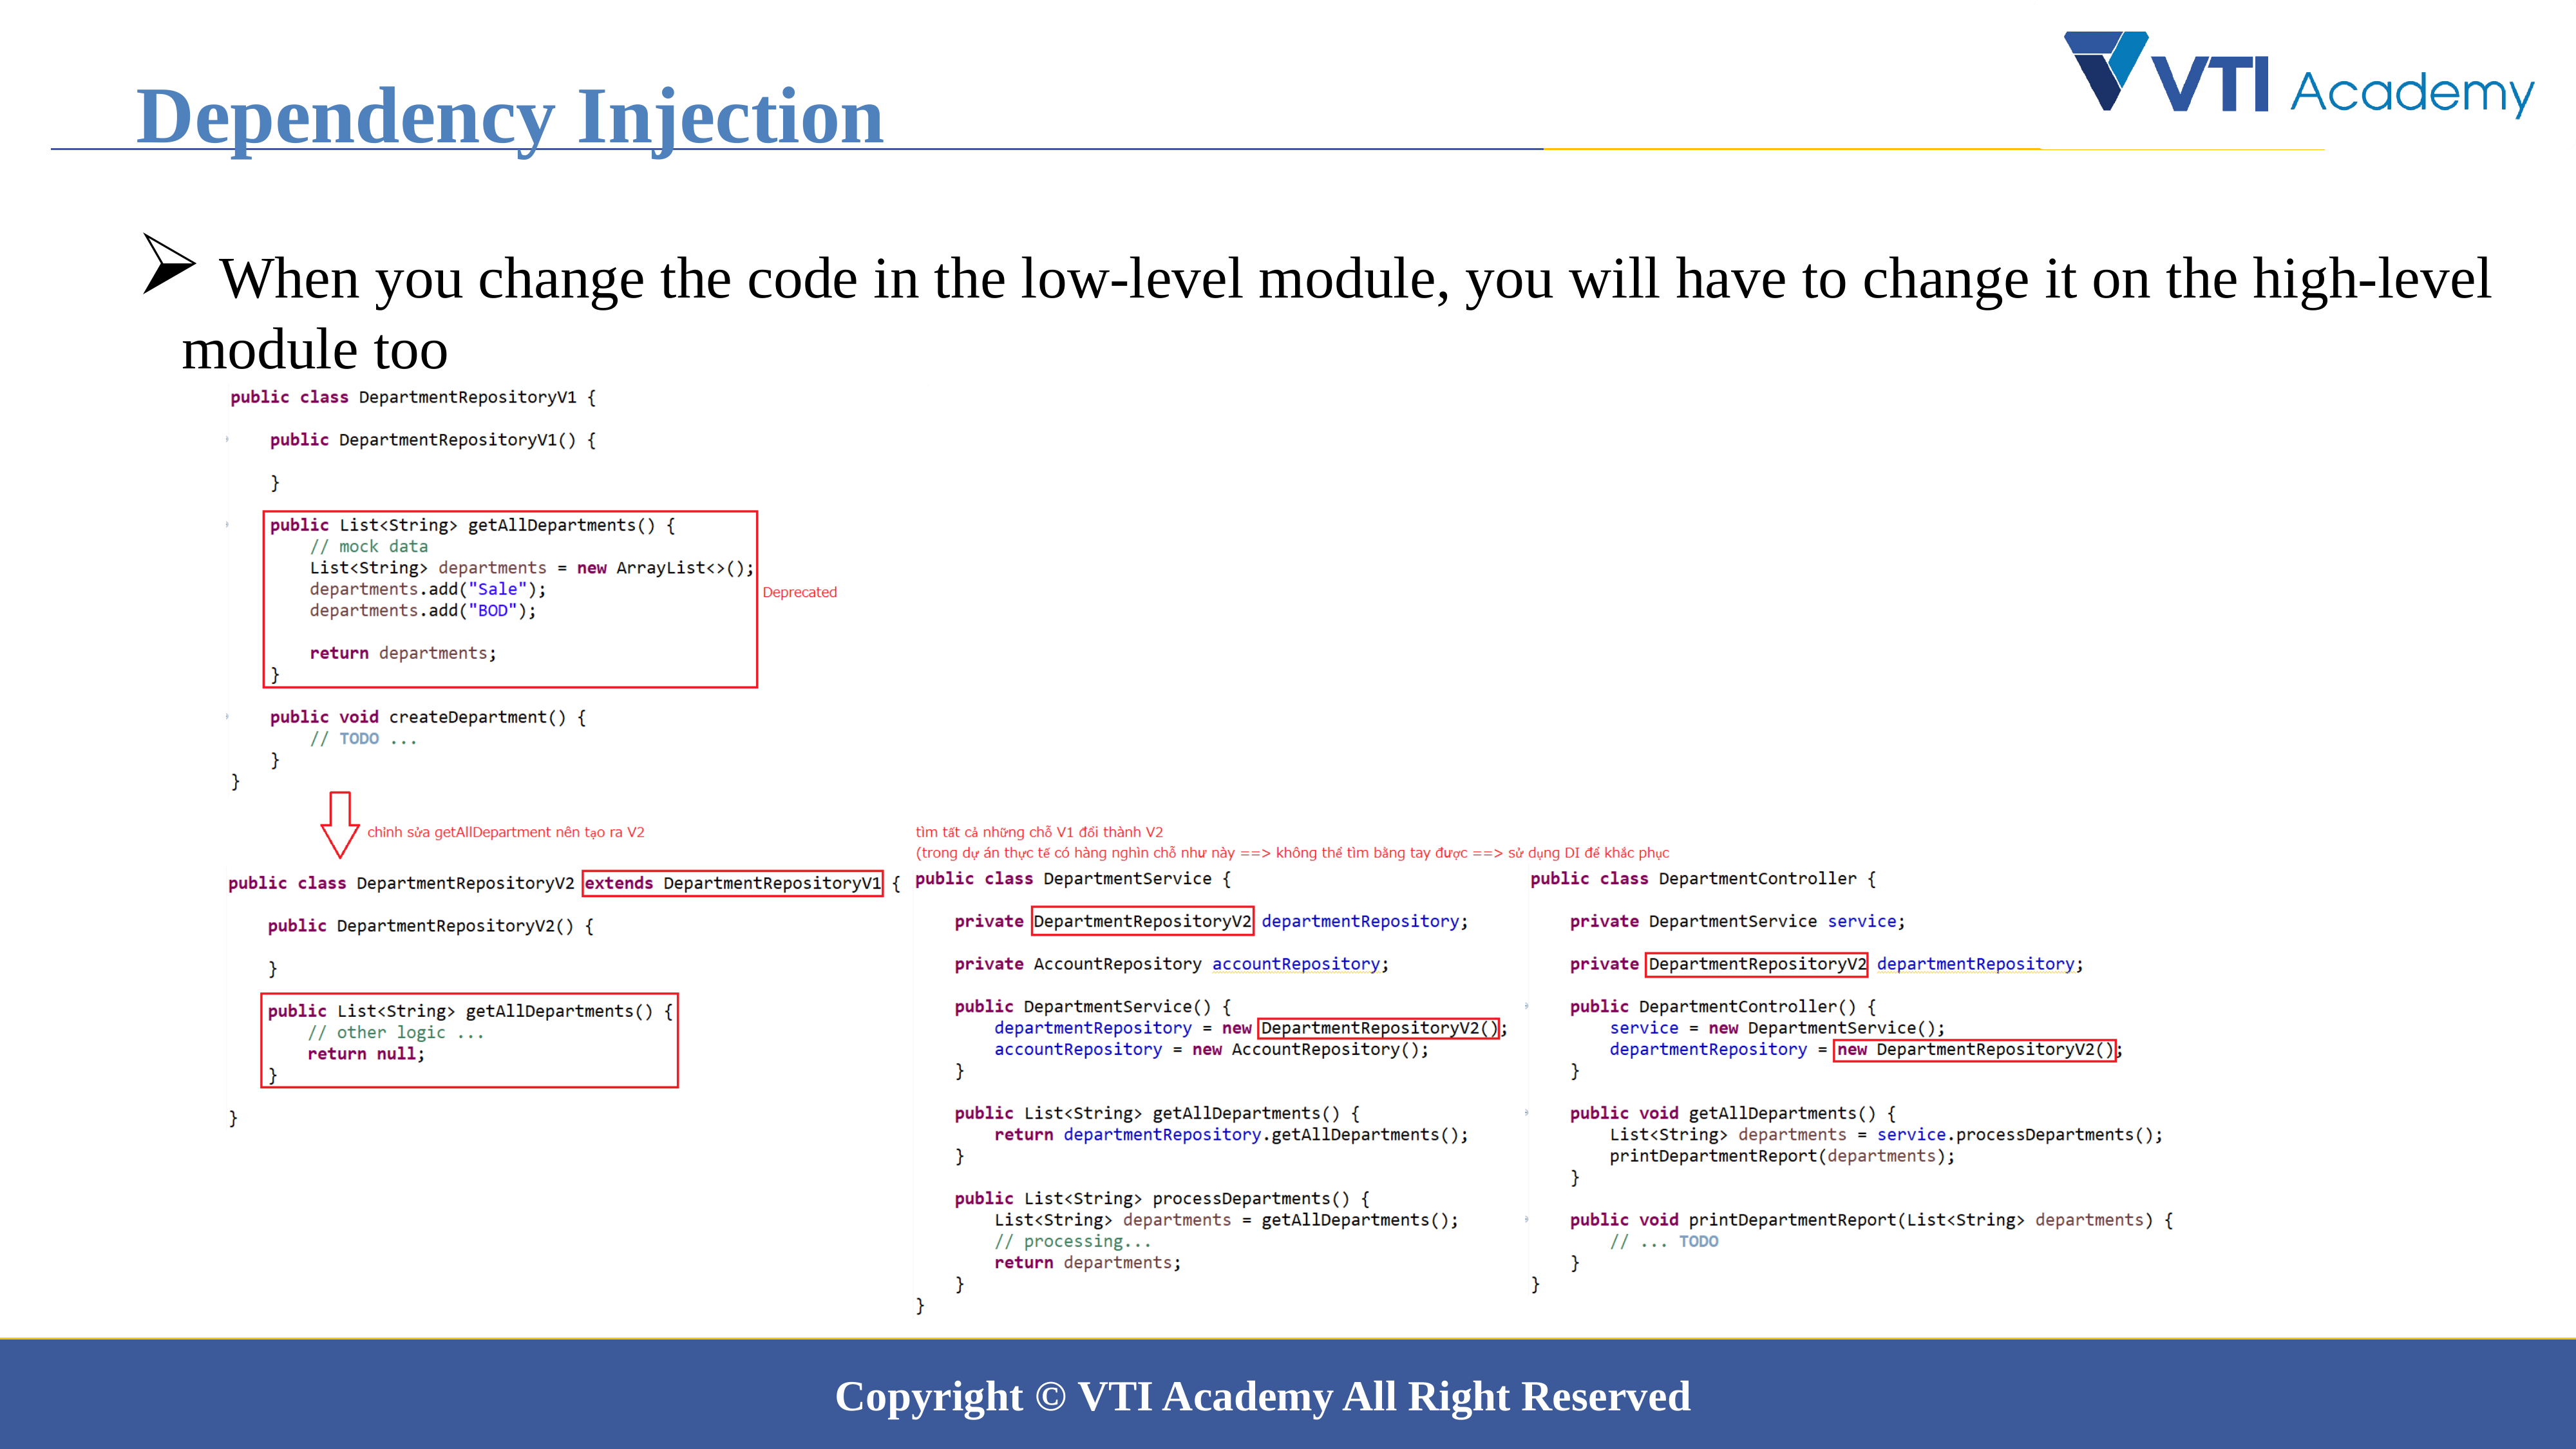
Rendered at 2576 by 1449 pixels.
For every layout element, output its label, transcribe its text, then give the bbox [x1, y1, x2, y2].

text_box Dependency Injection [126, 60, 1612, 161]
picture [226, 383, 2179, 1321]
picture [2034, 0, 2576, 149]
text_box When you change the code in the low-level module, you will have to change it on the high-level module too [126, 234, 2518, 435]
